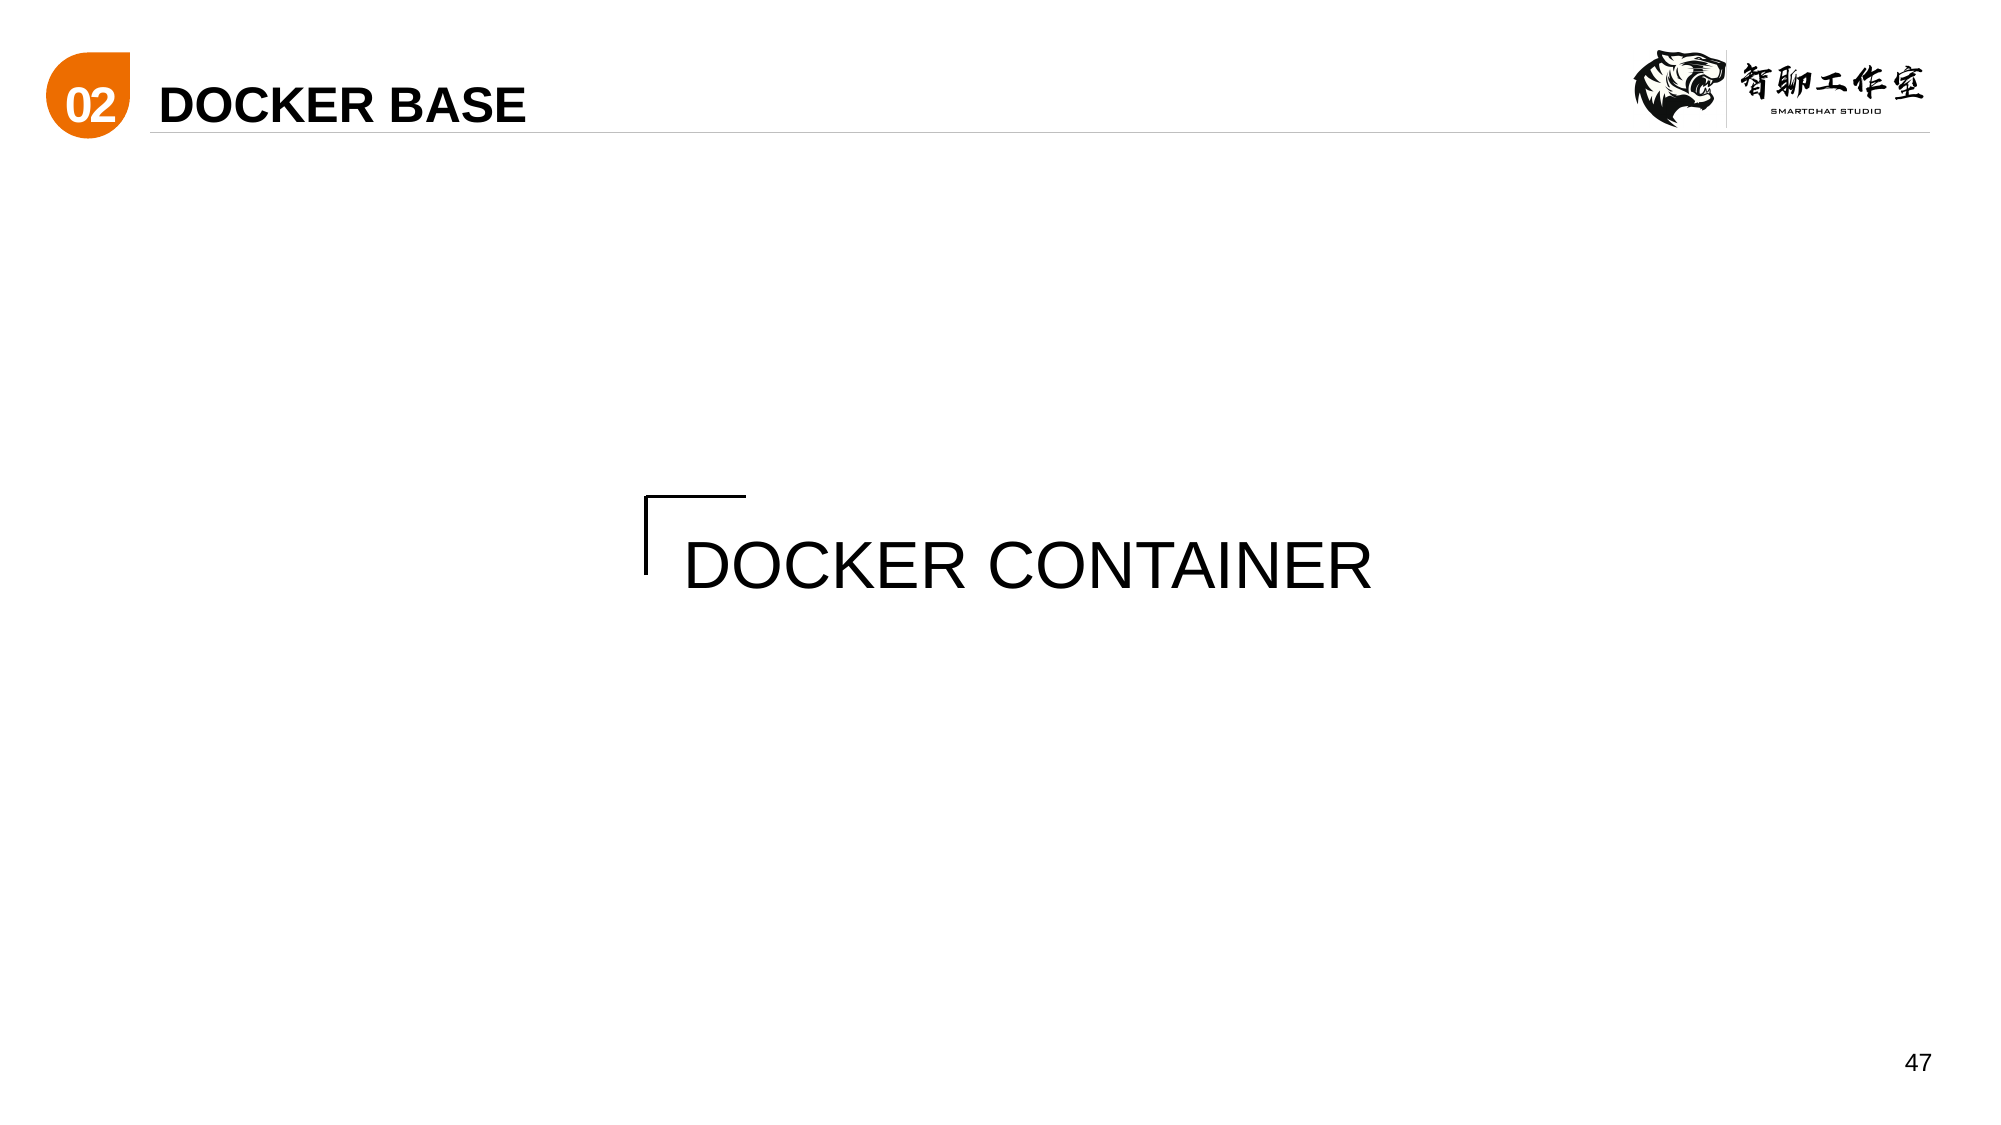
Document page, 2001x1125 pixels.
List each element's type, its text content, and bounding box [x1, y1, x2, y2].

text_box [645, 496, 1634, 611]
text_box 02 [49, 47, 132, 141]
picture [1633, 47, 1950, 129]
text_box DOCKER BASE [143, 47, 543, 141]
